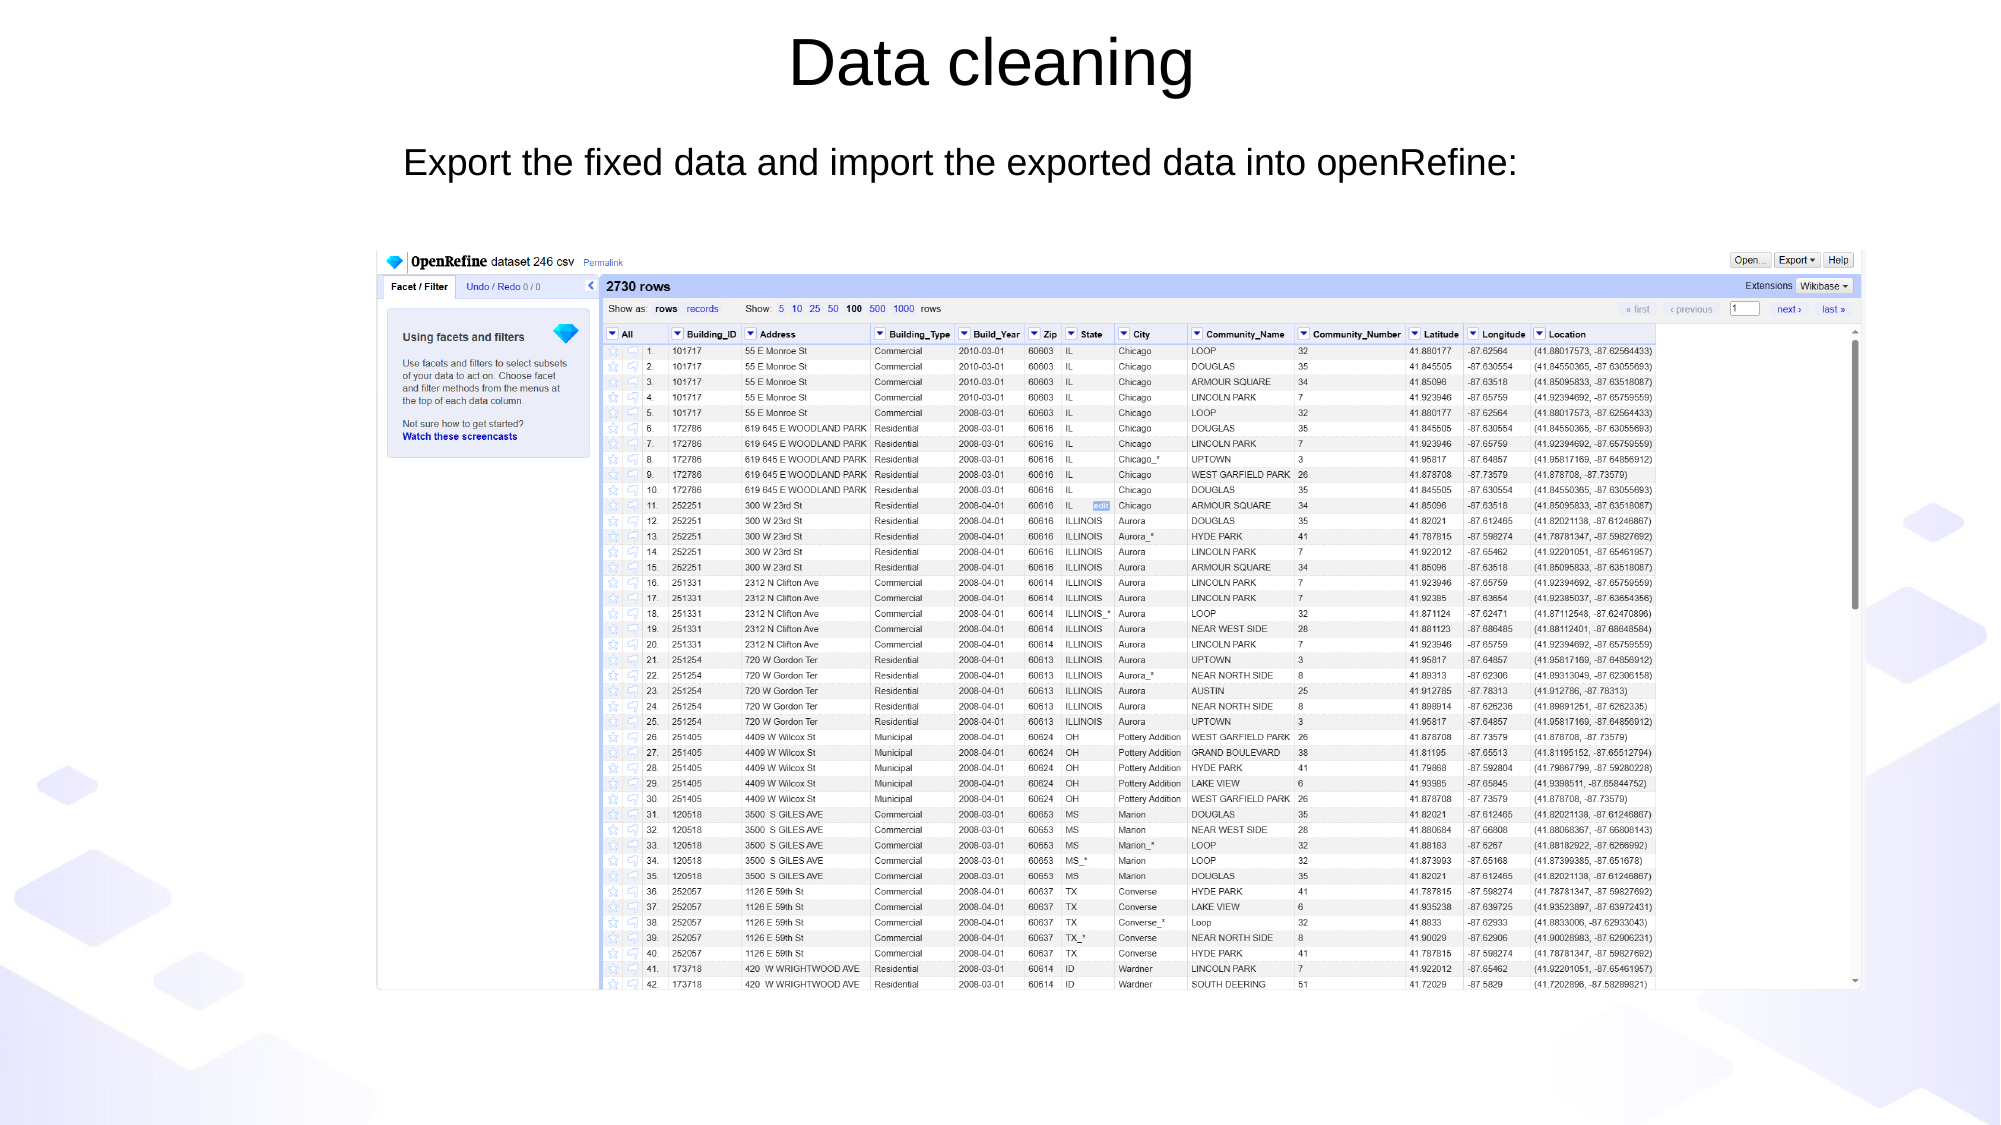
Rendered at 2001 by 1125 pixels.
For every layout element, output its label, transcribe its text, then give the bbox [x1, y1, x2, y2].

text_box Data cleaning [773, 11, 1774, 187]
text_box Export the fixed data and import the exported data into openRefine: [388, 130, 1591, 238]
picture [0, 250, 2000, 1125]
